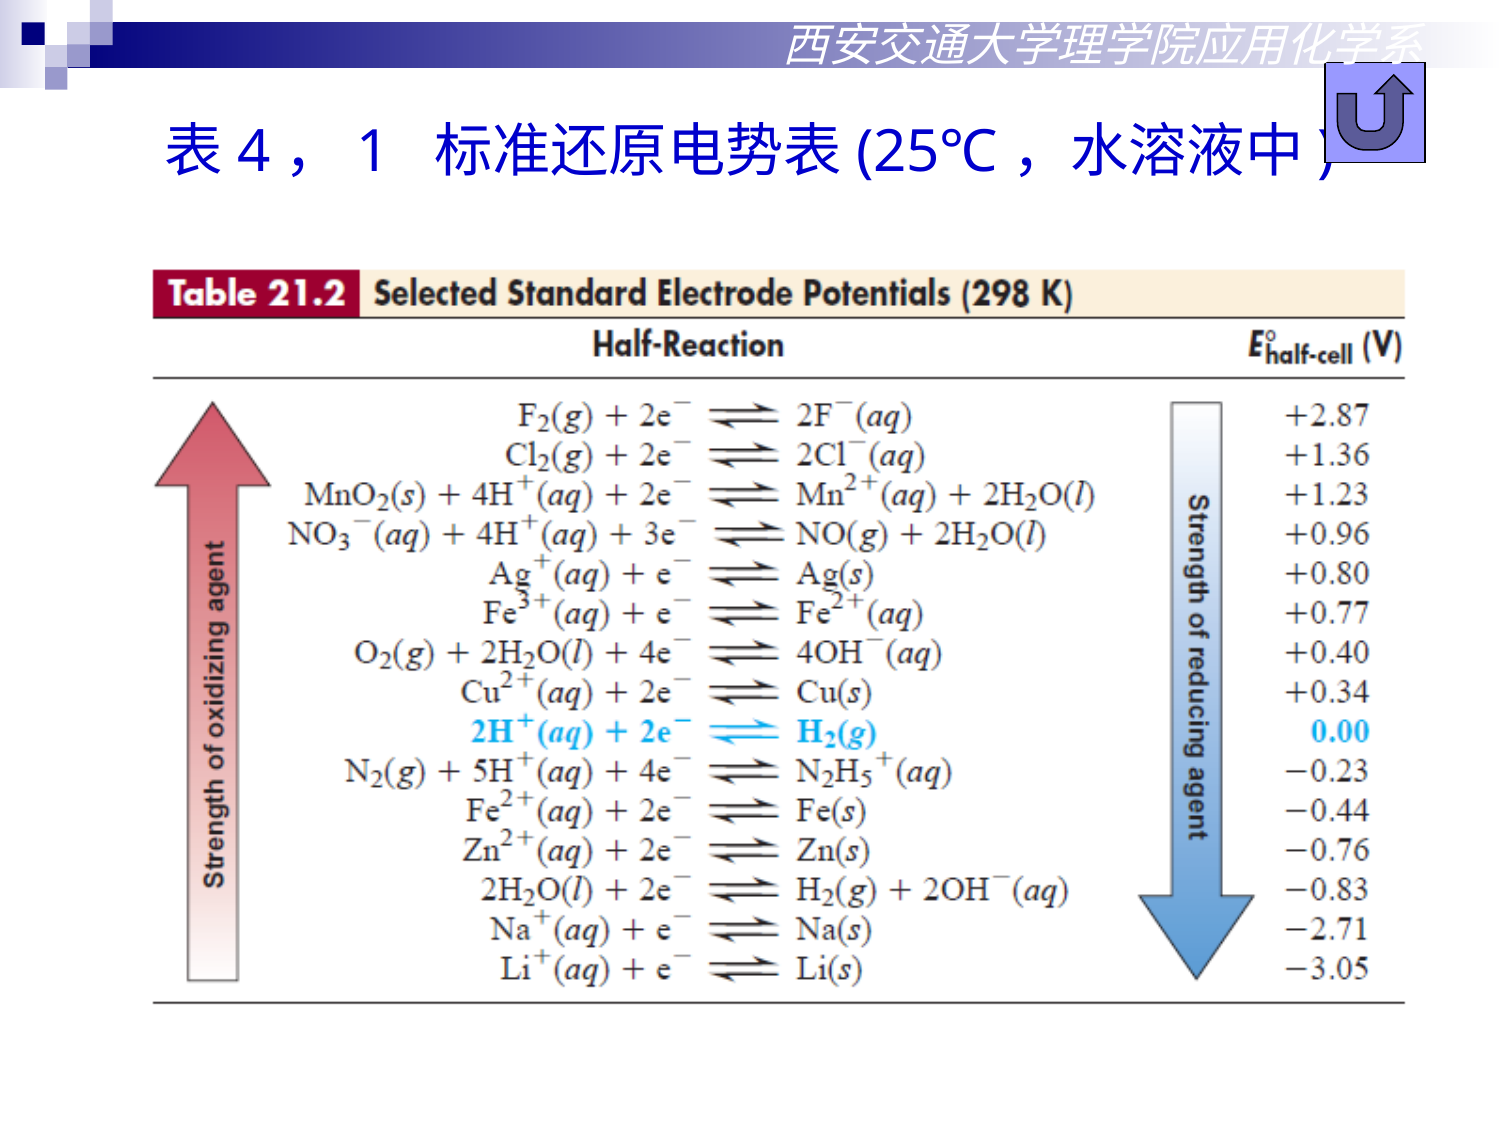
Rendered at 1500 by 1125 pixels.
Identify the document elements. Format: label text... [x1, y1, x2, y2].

text_box 表4，1 标准还原电势表(25℃，水溶液中) [0, 105, 1500, 191]
text_box 西安交通大学理学院应用化学系 [767, 8, 1500, 78]
text_box [1325, 78, 1426, 163]
picture [81, 210, 1441, 1055]
